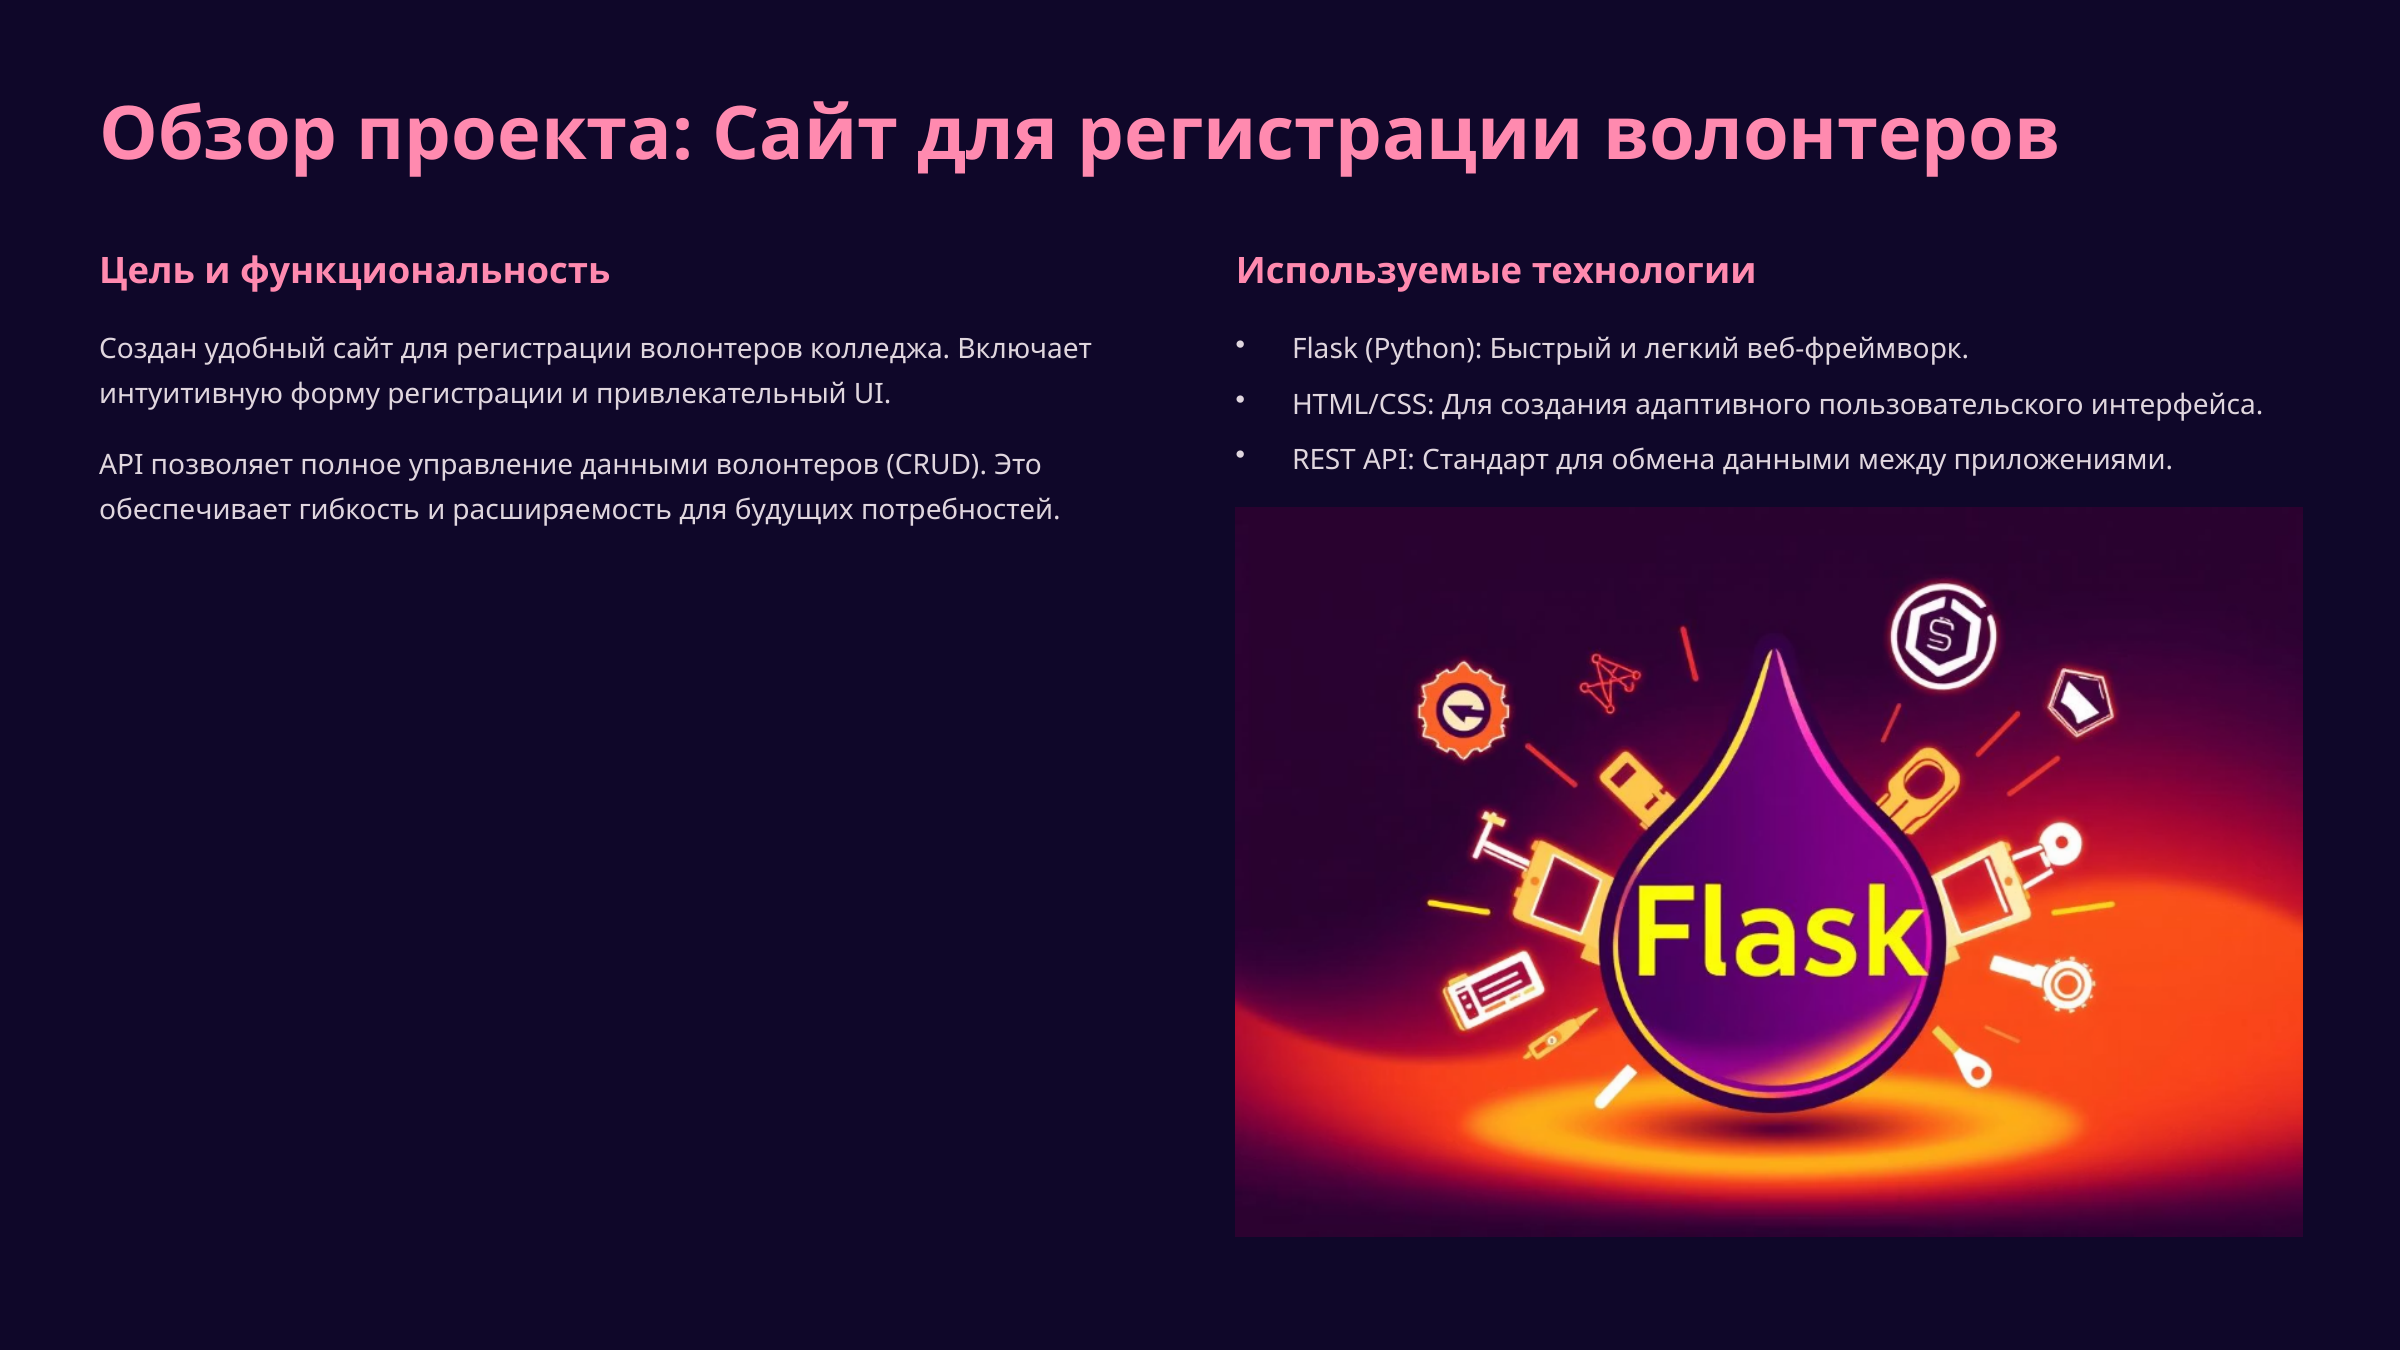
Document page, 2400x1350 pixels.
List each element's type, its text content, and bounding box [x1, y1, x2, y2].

text_box API позволяет полное управление данными волонтеров (CRUD). Это обеспечивает гибкость и расширяемость для будущих потребностей. [99, 435, 1166, 527]
text_box Цель и функциональность [99, 244, 619, 292]
text_box Используемые технологии [1235, 244, 1767, 292]
text_box Создан удобный сайт для регистрации волонтеров колледжа. Включает интуитивную форму регистрации и привлекательный UI. [99, 319, 1166, 411]
text_box Обзор проекта: Сайт для регистрации волонтеров [99, 81, 2052, 175]
picture [1235, 507, 2303, 1237]
text_box REST API: Стандарт для обмена данными между приложениями. [1235, 430, 2302, 476]
text_box Flask (Python): Быстрый и легкий веб-фреймворк. [1235, 319, 2302, 365]
text_box HTML/CSS: Для создания адаптивного пользовательского интерфейса. [1235, 374, 2302, 421]
